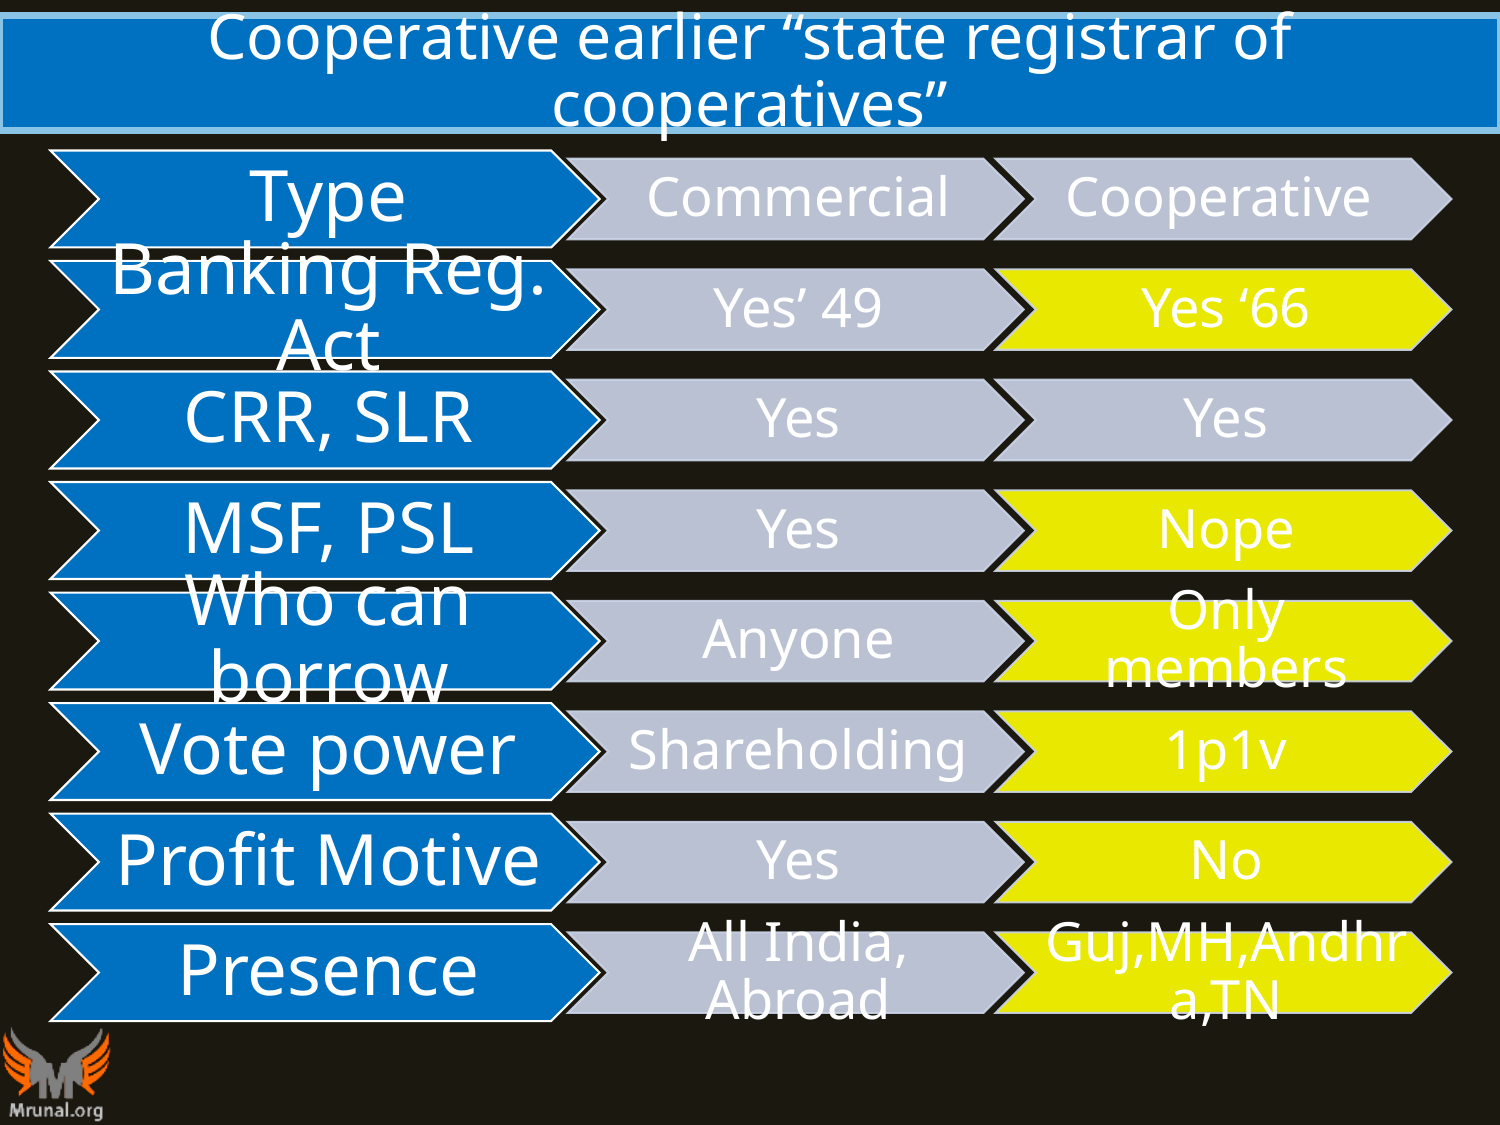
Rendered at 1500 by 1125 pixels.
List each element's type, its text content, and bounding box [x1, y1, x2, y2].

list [25, 149, 1477, 1022]
title Cooperative earlier “state registrar of cooperatives” [0, 12, 1500, 134]
picture [0, 1024, 114, 1125]
